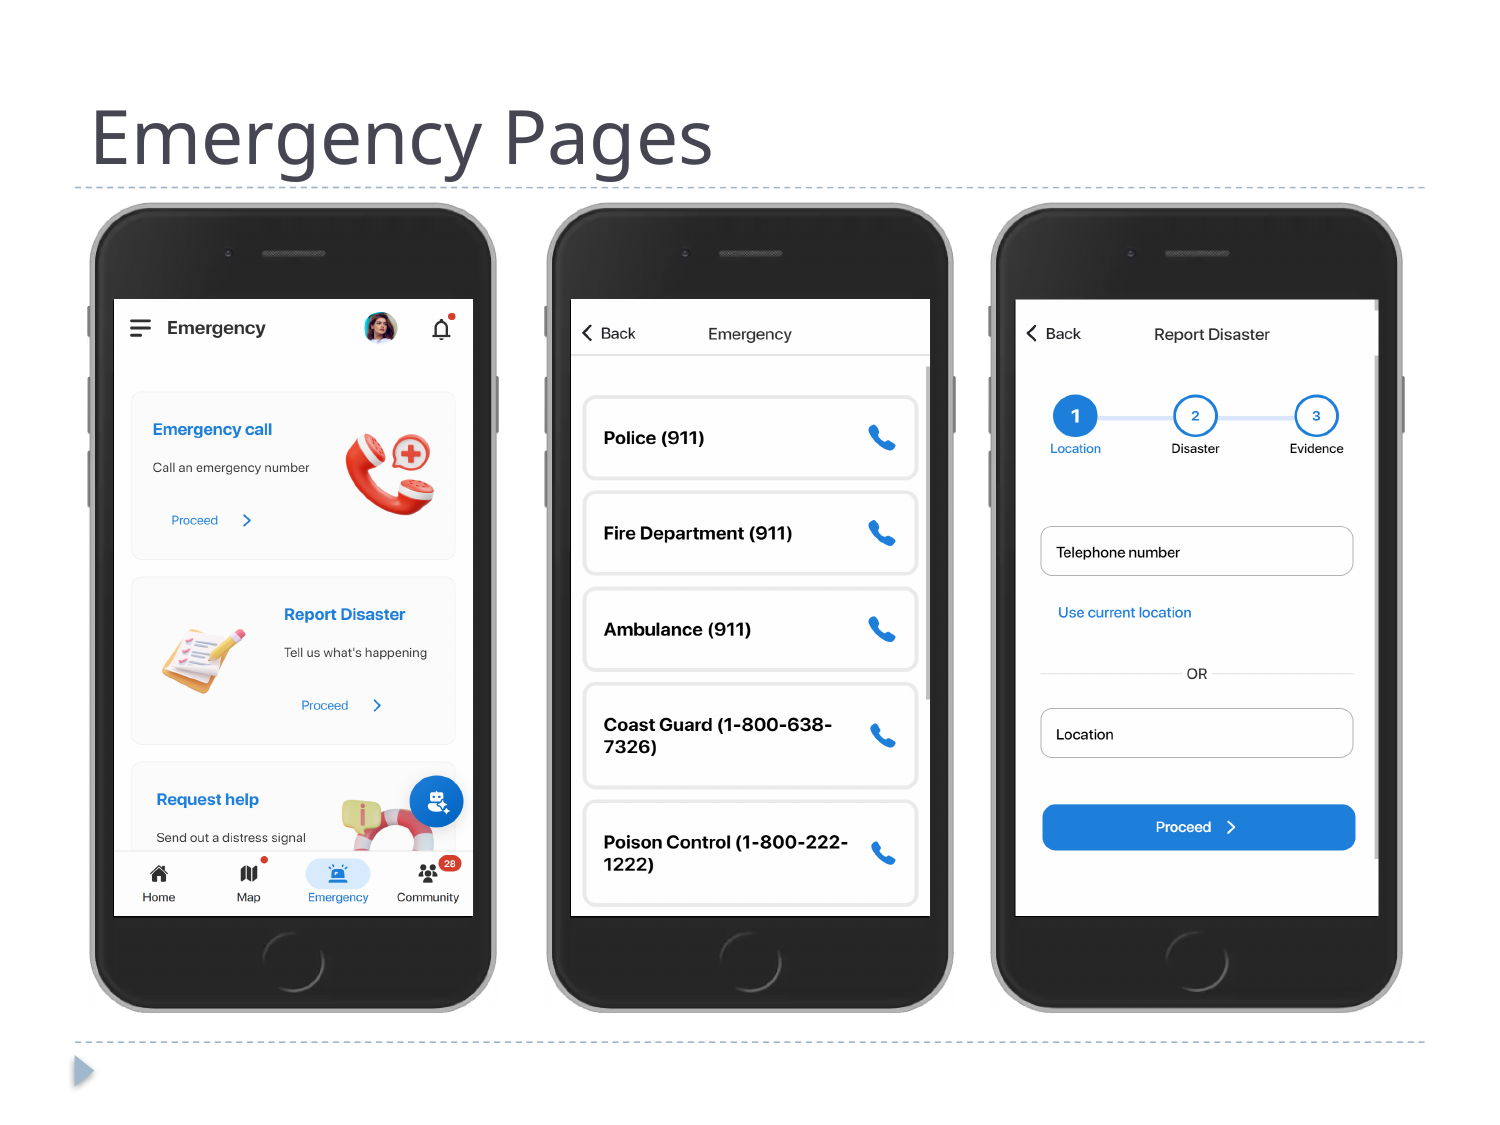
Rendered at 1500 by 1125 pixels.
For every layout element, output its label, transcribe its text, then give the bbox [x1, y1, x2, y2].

picture [988, 202, 1405, 1013]
title Emergency Pages [75, 24, 1425, 188]
picture [544, 202, 956, 1013]
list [87, 202, 500, 1013]
